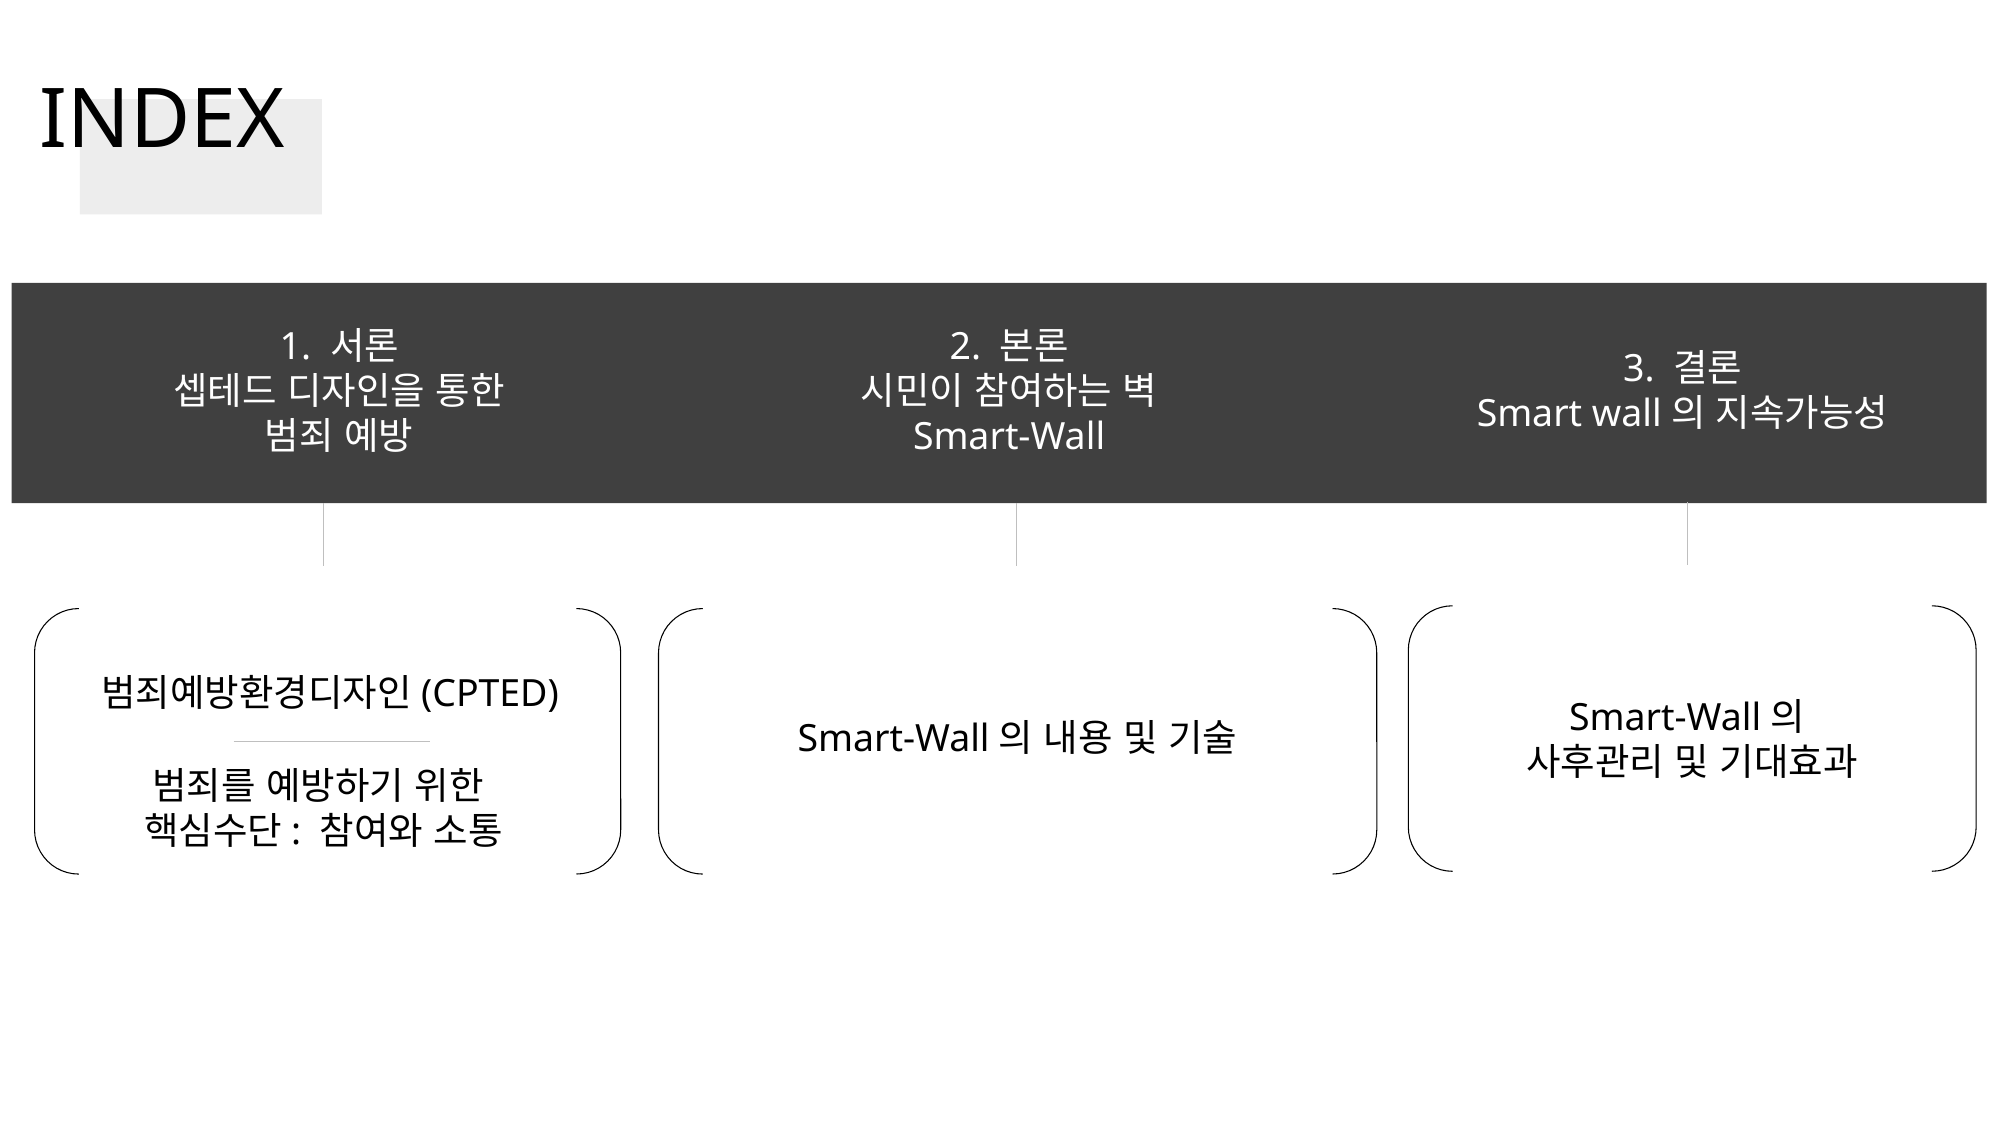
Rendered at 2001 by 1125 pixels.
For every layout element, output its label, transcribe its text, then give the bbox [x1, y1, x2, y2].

text_box [1407, 605, 1977, 872]
text_box [34, 608, 622, 875]
text_box Smart-Wall의 내용 및 기술 [783, 706, 1253, 947]
text_box Smart-Wall의 사후관리 및 기대효과 [1511, 685, 1873, 791]
text_box [657, 608, 1378, 875]
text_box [11, 282, 1987, 504]
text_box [91, 616, 569, 861]
text_box INDEX [1, 69, 324, 272]
